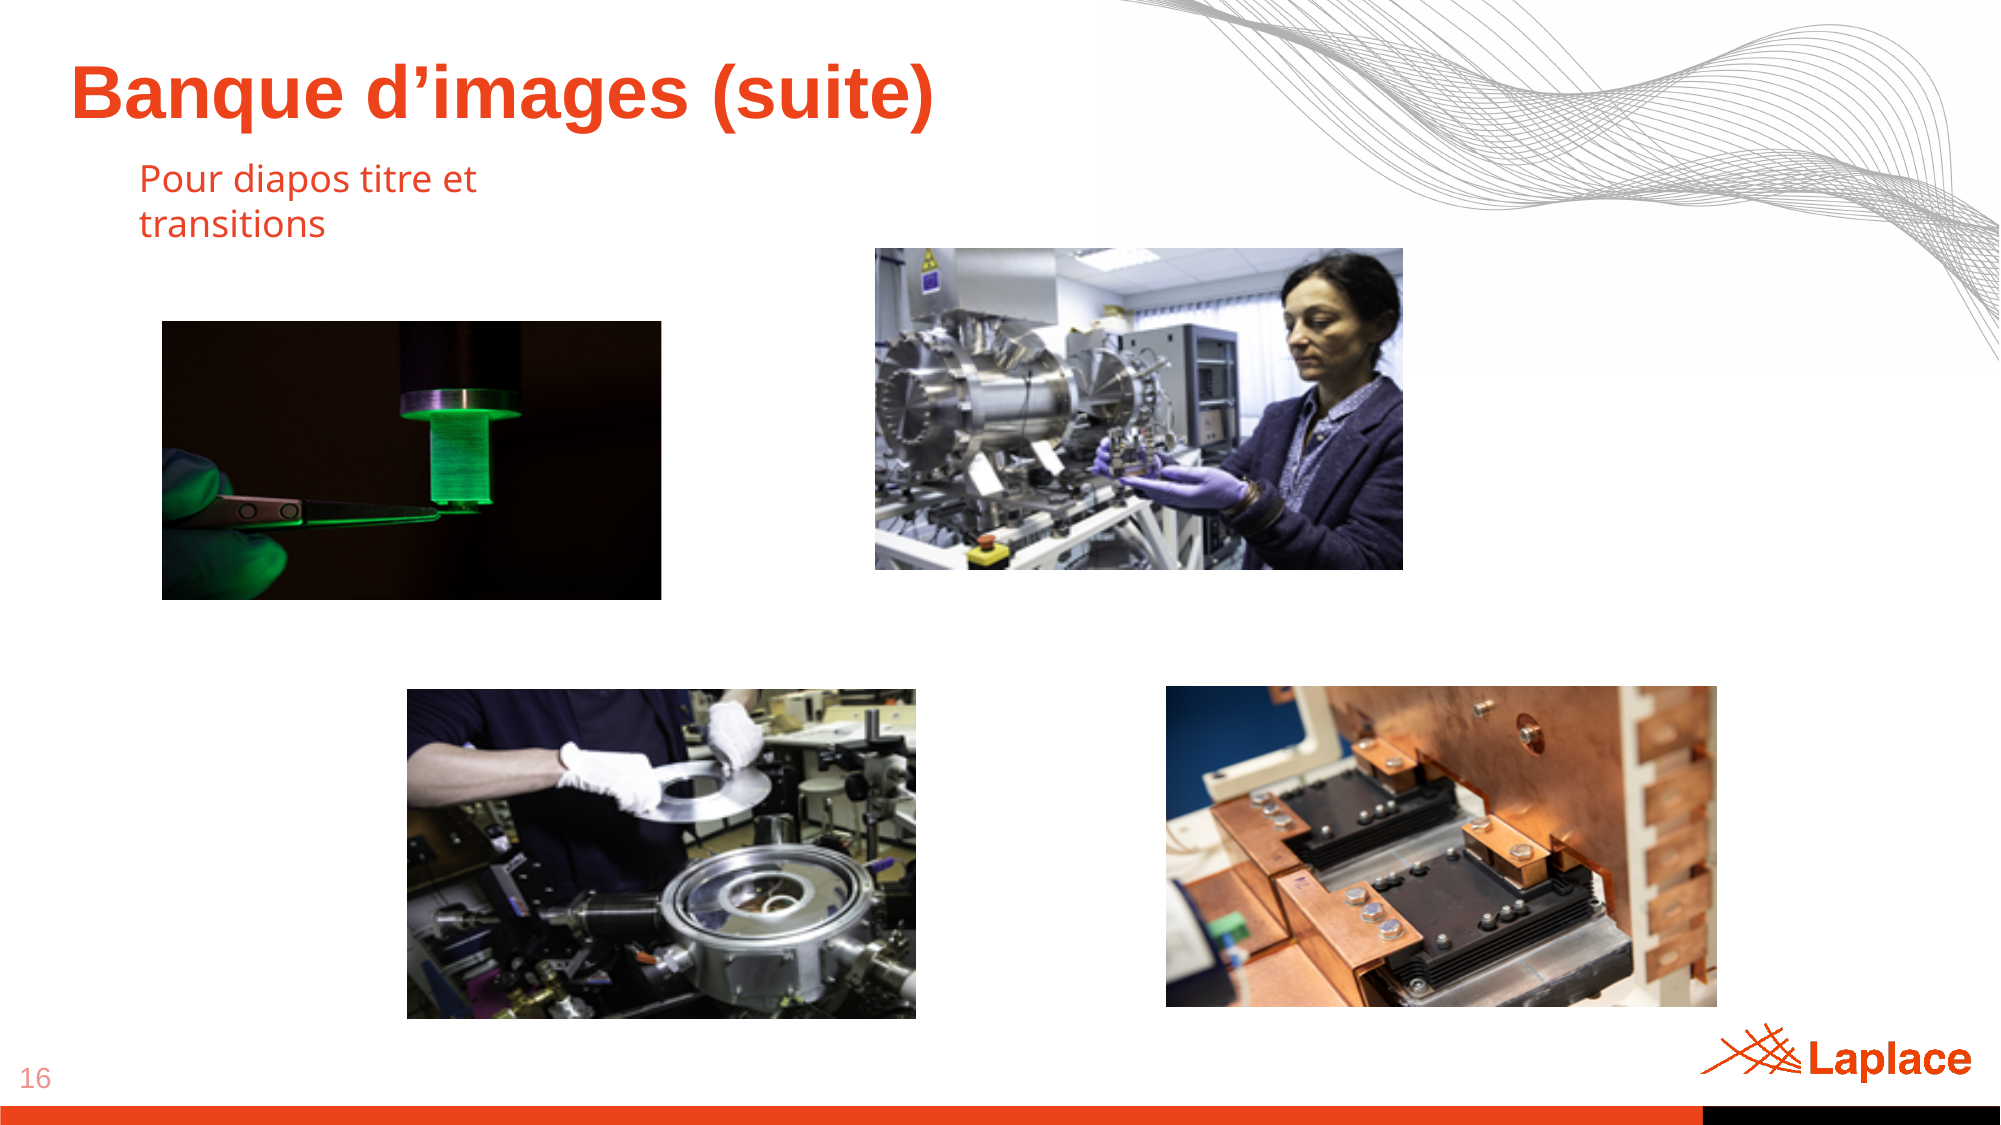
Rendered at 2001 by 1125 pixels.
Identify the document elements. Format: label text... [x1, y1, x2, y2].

picture [0, 1106, 1702, 1125]
picture [1698, 1021, 1973, 1084]
text_box [1702, 1106, 2000, 1125]
slide_number 16 [4, 1046, 455, 1107]
picture [875, 0, 2000, 570]
picture [1166, 686, 1717, 1007]
text_box Banque d’images (suite) [61, 35, 1529, 142]
text_box Pour diapos titre et transitions [130, 146, 662, 254]
picture [407, 689, 916, 1019]
picture [161, 320, 662, 600]
